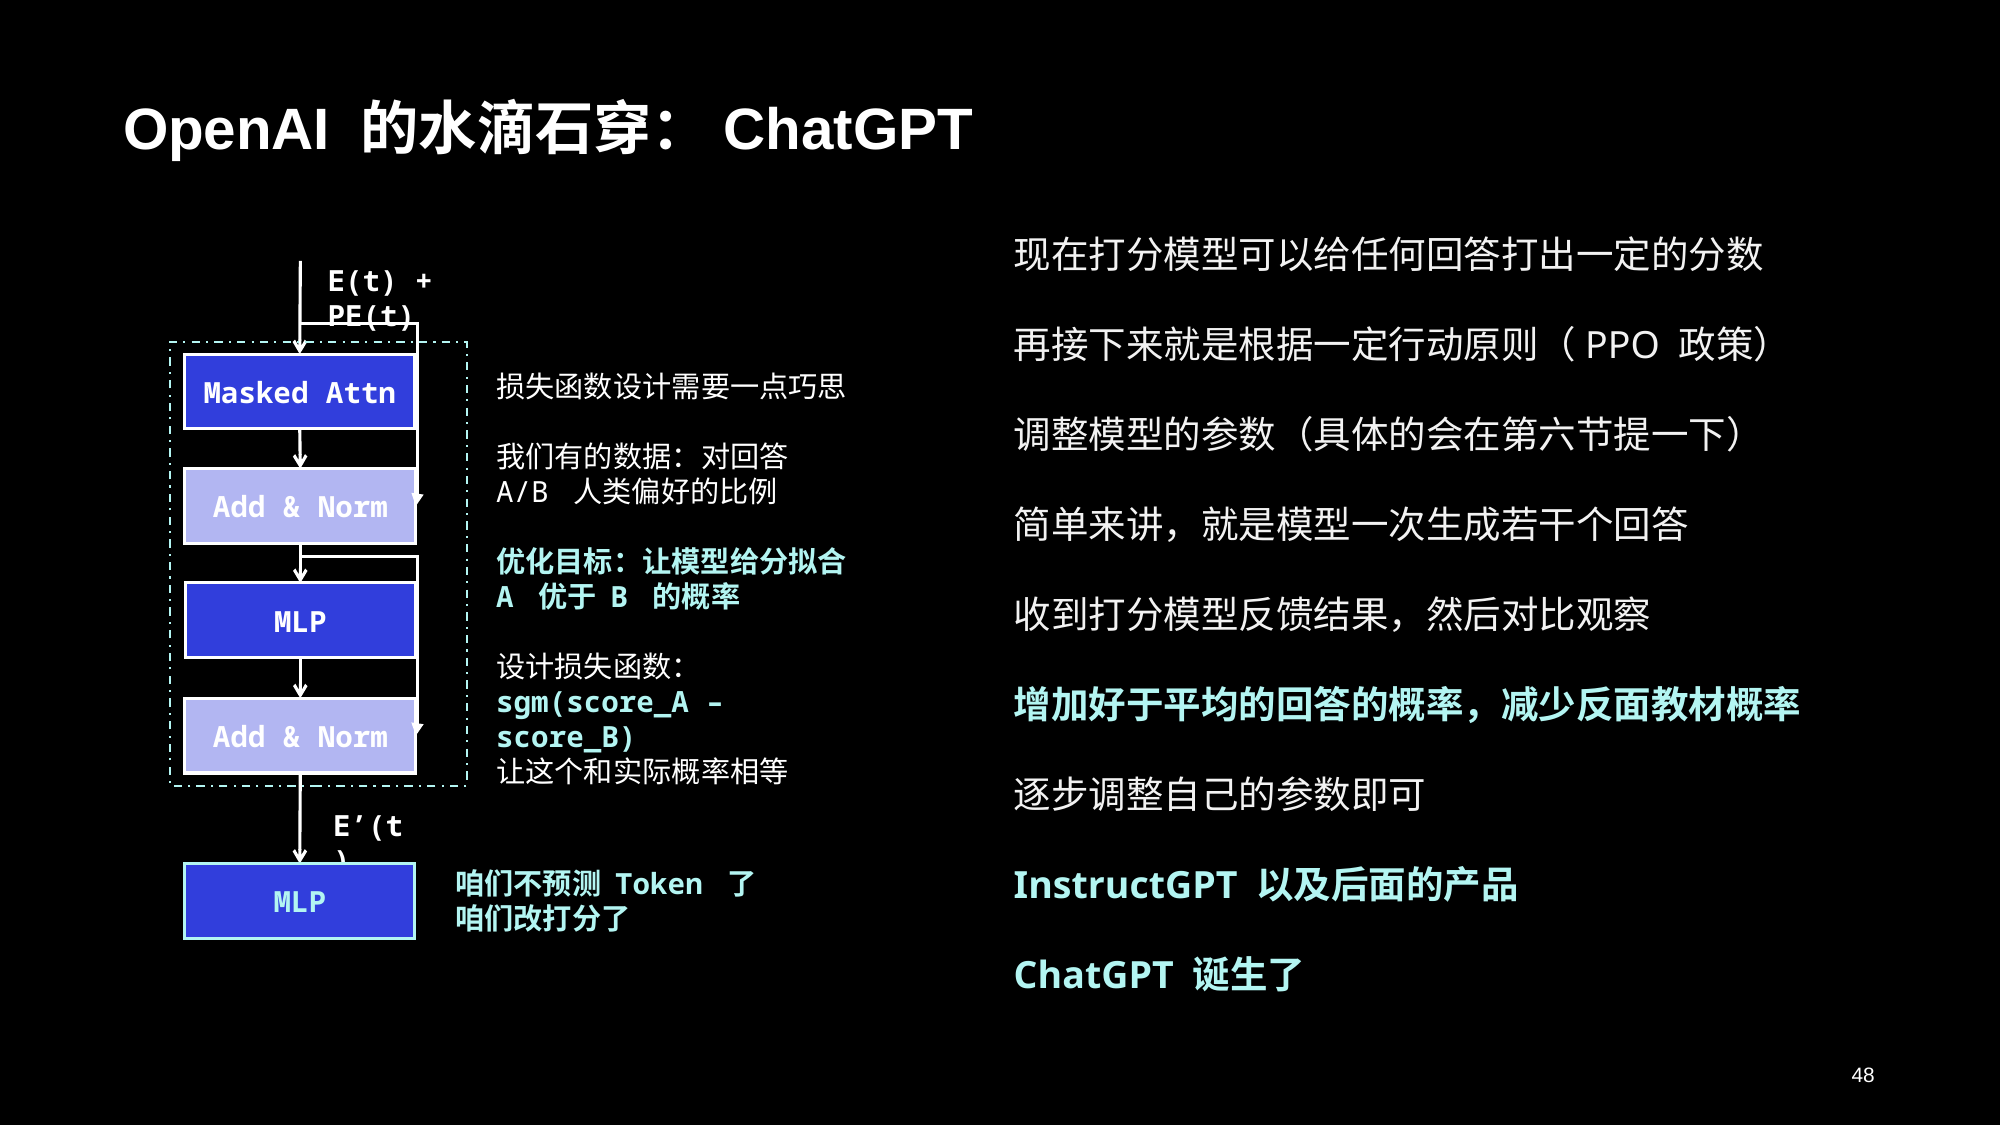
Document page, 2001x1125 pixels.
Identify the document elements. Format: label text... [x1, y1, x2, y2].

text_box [266, 357, 450, 473]
title OpenAI 的水滴石穿：ChatGPT [108, 21, 1890, 169]
text_box E(t) + PE(t) [312, 254, 544, 340]
slide_number 48 [1289, 1051, 1890, 1097]
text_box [268, 588, 448, 705]
text_box 咱们不预测 Token 了 咱们改打分了 [440, 858, 815, 943]
text_box [169, 341, 468, 787]
text_box MLP [183, 862, 416, 940]
text_box 现在打分模型可以给任何回答打出一定的分数 再接下来就是根据一定行动原则（PPO 政策） 调整模型的参数（具体的会在第六节提一下） 简单来讲，就是模型一次生成若干个回答 收到打分模型反馈结果，然后对比观察 增加好于平均的回答的概率，减少反面教材概率 逐步调整自己的参数即可 InstructGPT 以及后面的产品 ChatGPT 诞生了 [998, 223, 1842, 1004]
text_box 损失函数设计需要一点巧思 我们有的数据：对回答 A/B 人类偏好的比例 优化目标：让模型给分拟合 A 优于 B 的概率 设计损失函数： sgm(score_A – score_B) 让这个和实际概率相等 [481, 361, 866, 796]
text_box E’(t) [318, 799, 424, 885]
